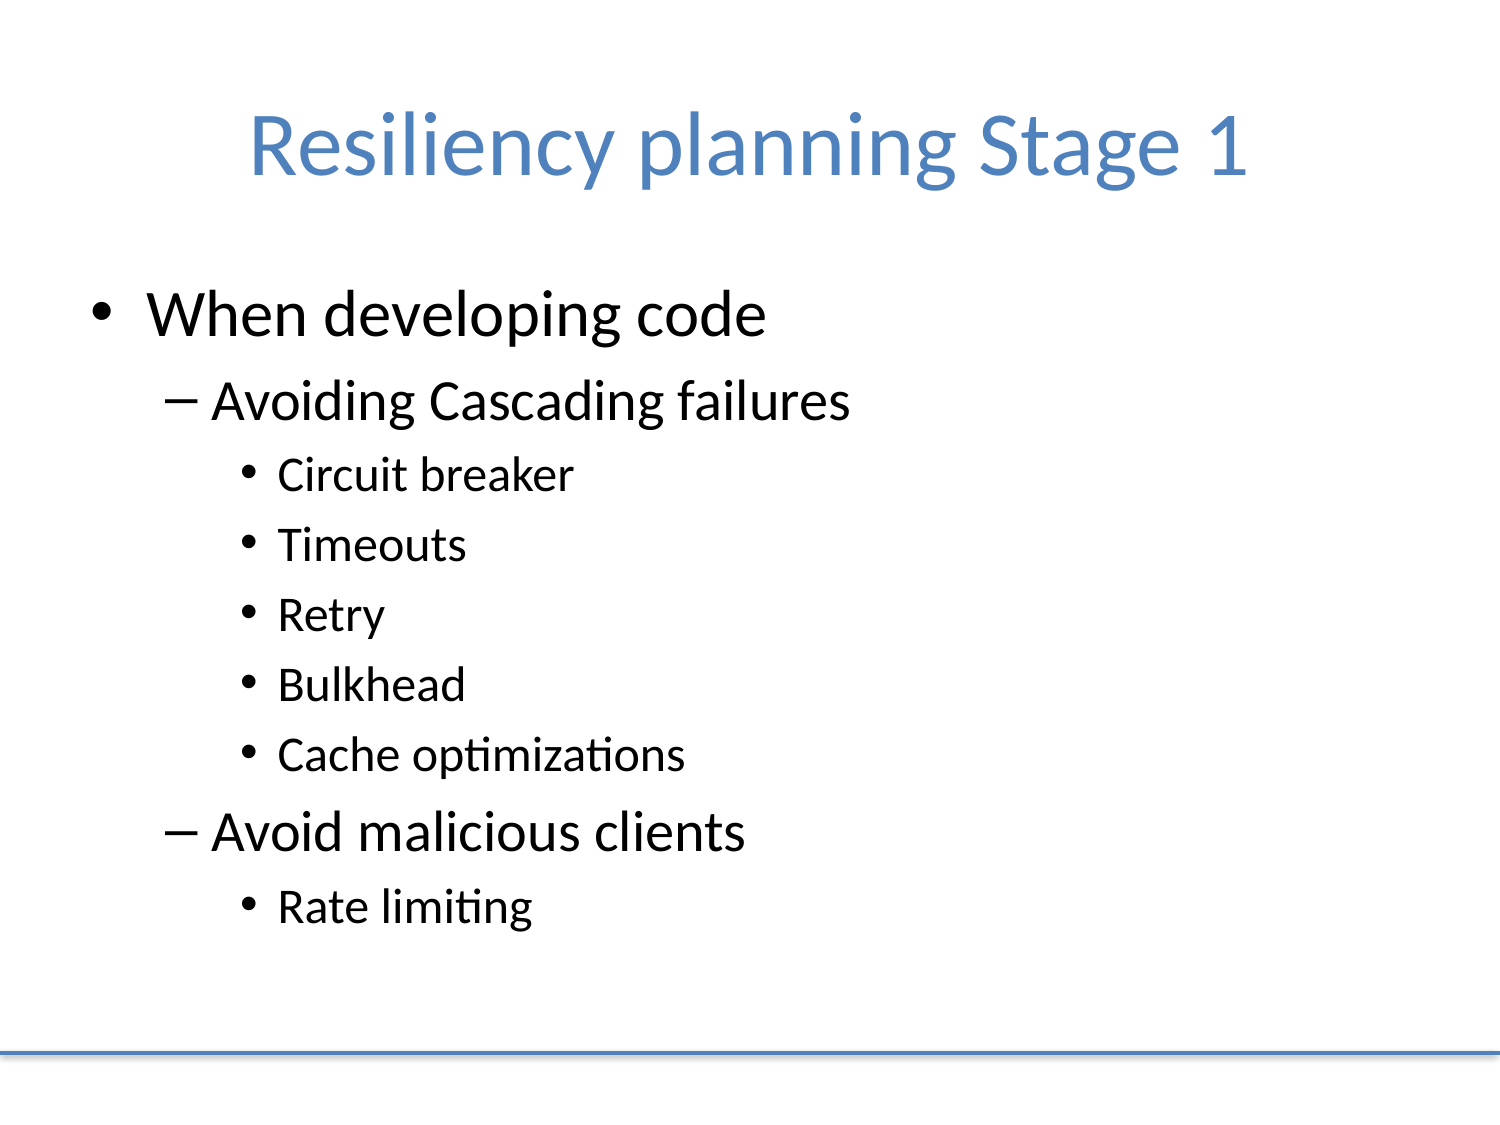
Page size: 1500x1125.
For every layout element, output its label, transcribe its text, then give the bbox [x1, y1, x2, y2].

title Resiliency planning Stage 1 [75, 45, 1425, 233]
list When developing code Avoiding Cascading failures Circuit breaker Timeouts Retry Bulkhead Cache optimizations Avoid malicious clients Rate limiting [75, 262, 1425, 1005]
